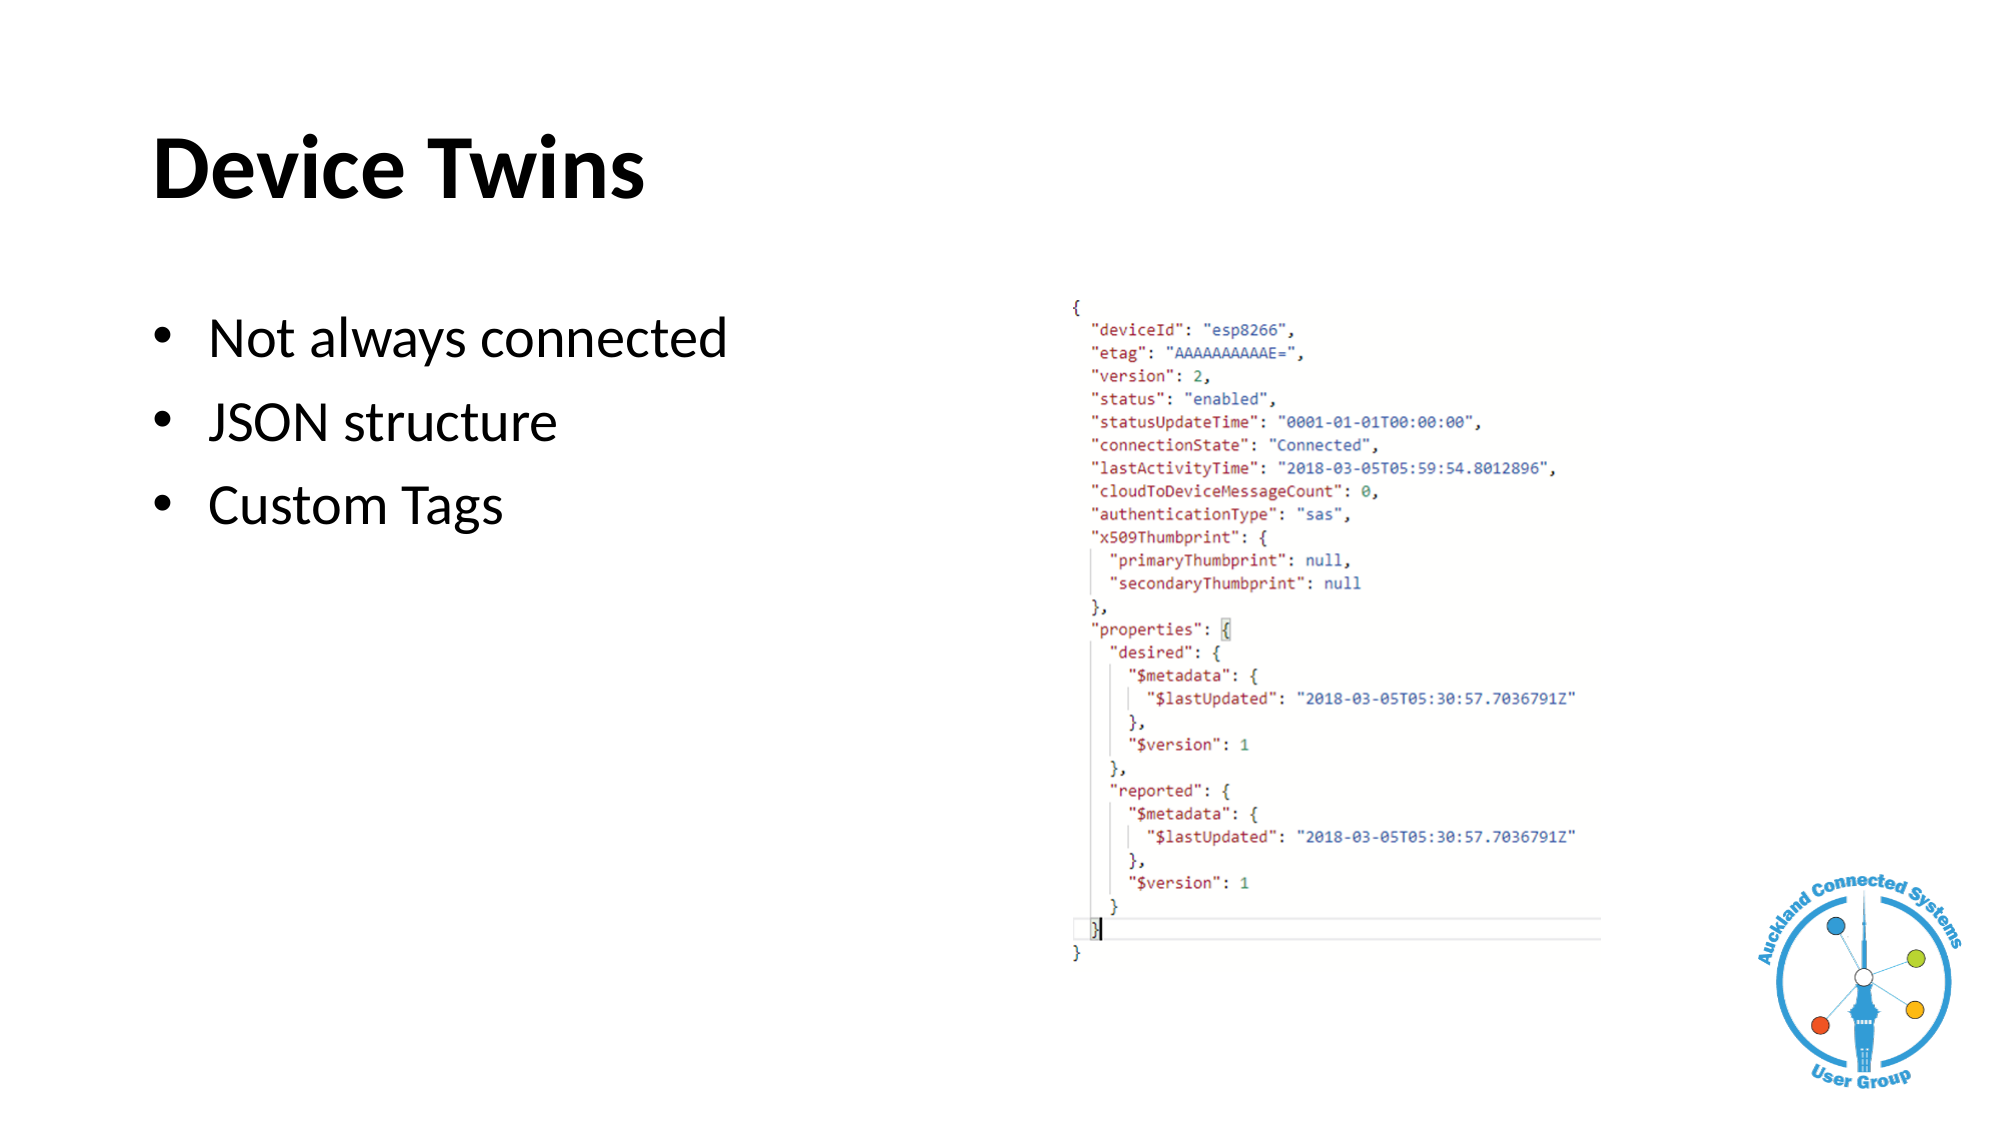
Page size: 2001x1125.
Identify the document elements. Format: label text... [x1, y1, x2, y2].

list Not always connected JSON structure Custom Tags [137, 299, 1863, 1014]
picture [1073, 299, 1602, 972]
title Device Twins [137, 59, 1863, 278]
picture [1754, 866, 1971, 1103]
